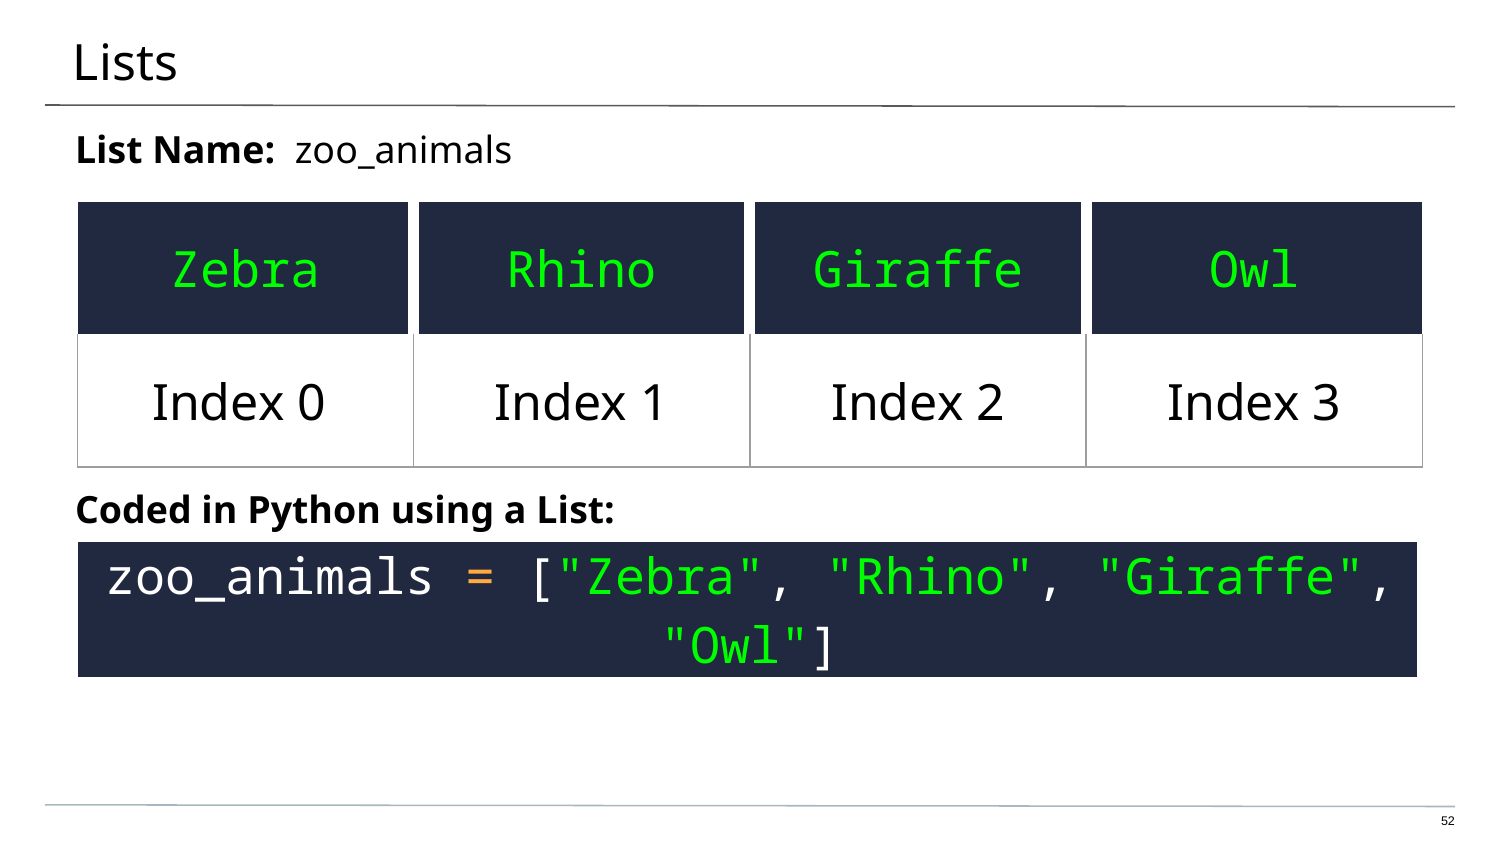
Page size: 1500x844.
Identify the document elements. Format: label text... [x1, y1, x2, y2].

title Lists [0, 0, 1500, 88]
table_cell Index 1 [414, 335, 749, 466]
table_header Rhino [419, 202, 744, 334]
table_header Owl [1092, 202, 1422, 334]
table_cell Index 3 [1087, 335, 1422, 466]
subtitle List Name: zoo_animals Coded in Python using a List: [0, 110, 1500, 597]
table_header Giraffe [755, 202, 1081, 334]
table_cell Index 0 [78, 335, 413, 466]
table_cell Index 2 [751, 335, 1085, 466]
table_header Zebra [78, 202, 408, 334]
table_header zoo_animals = ["Zebra", "Rhino", "Giraffe", "Owl"] [78, 542, 1417, 677]
slide_number ‹#› [1412, 813, 1455, 831]
